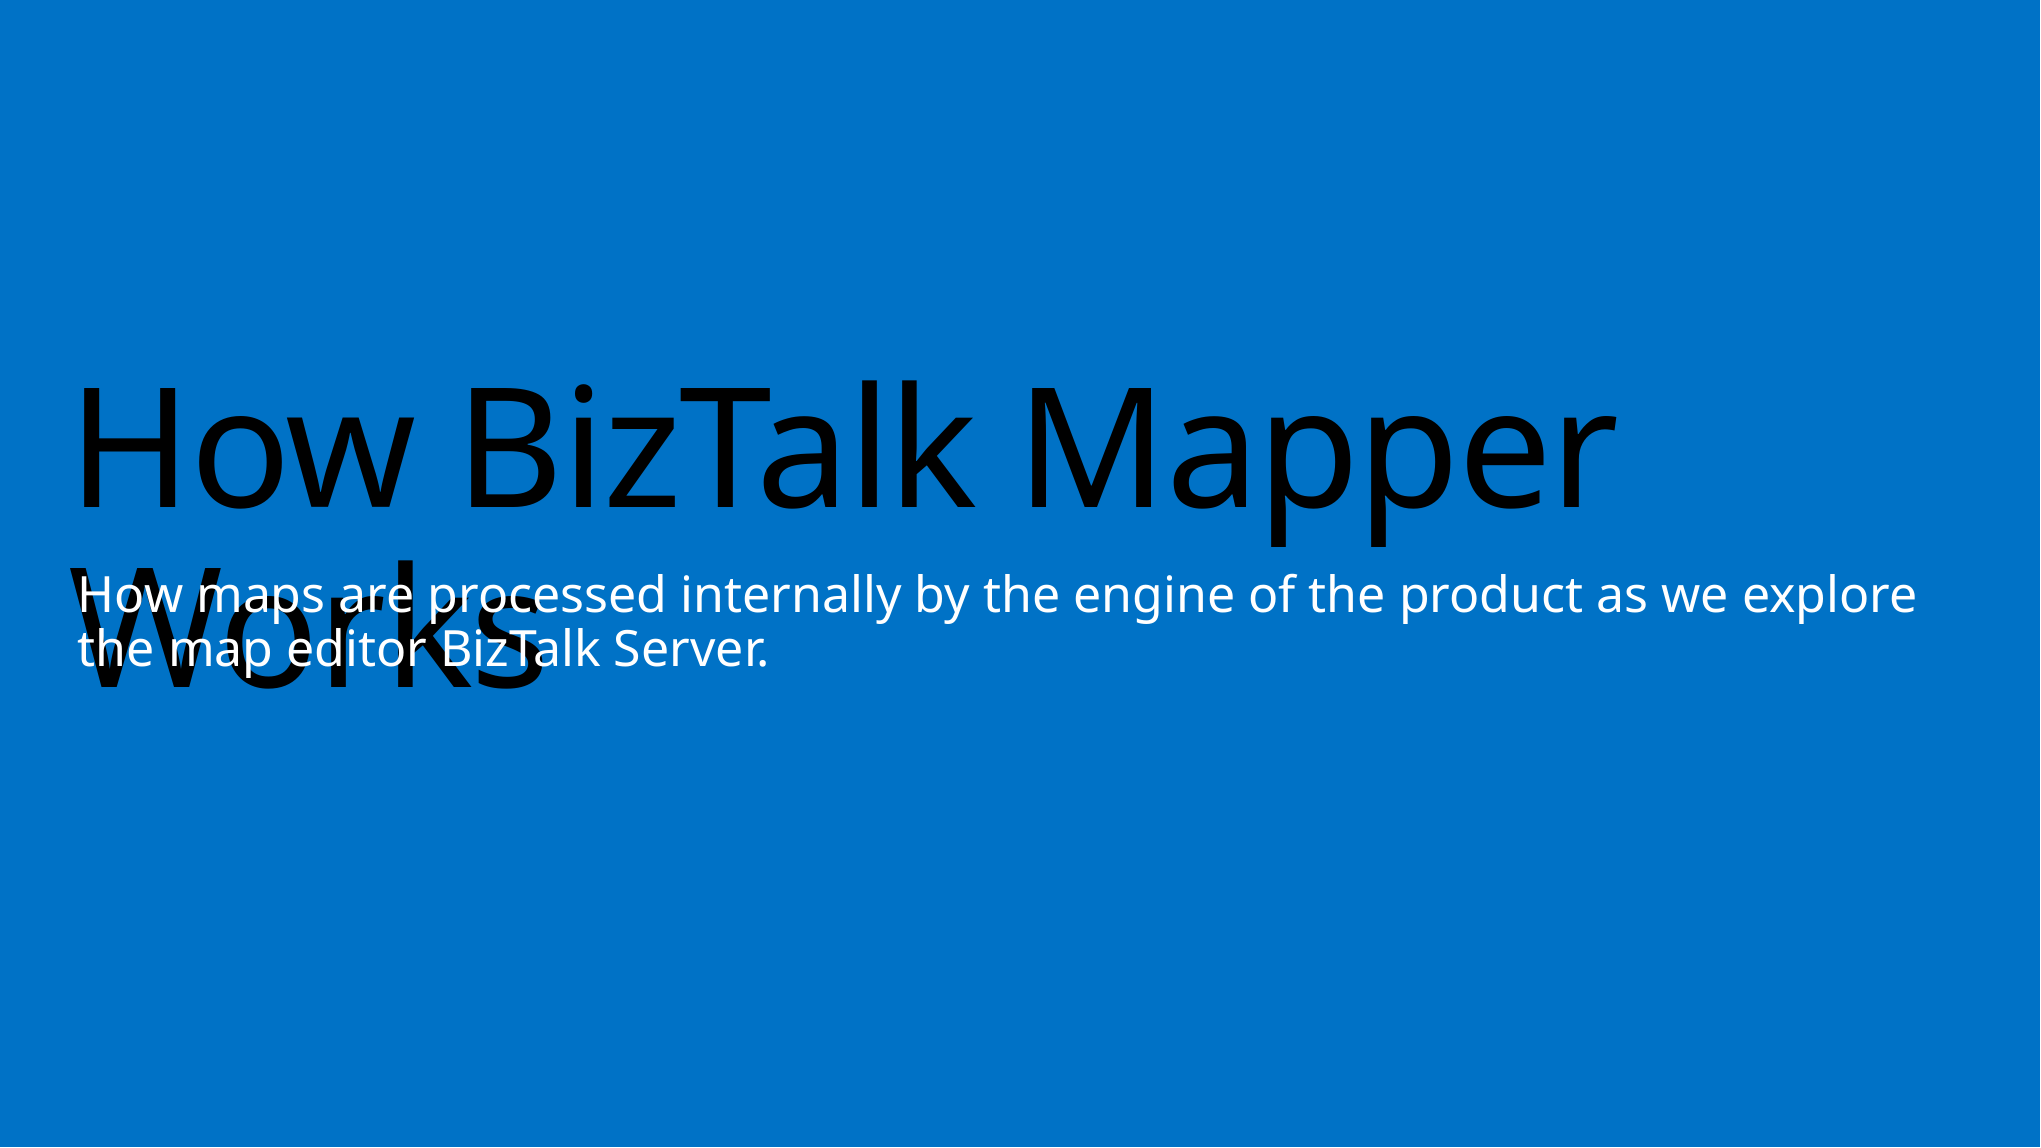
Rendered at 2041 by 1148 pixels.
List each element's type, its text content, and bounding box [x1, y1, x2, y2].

text_box How maps are processed internally by the engine of the product as we explore the map editor BizTalk Server. [63, 561, 1954, 610]
title How BizTalk Mapper Works [45, 348, 1996, 650]
